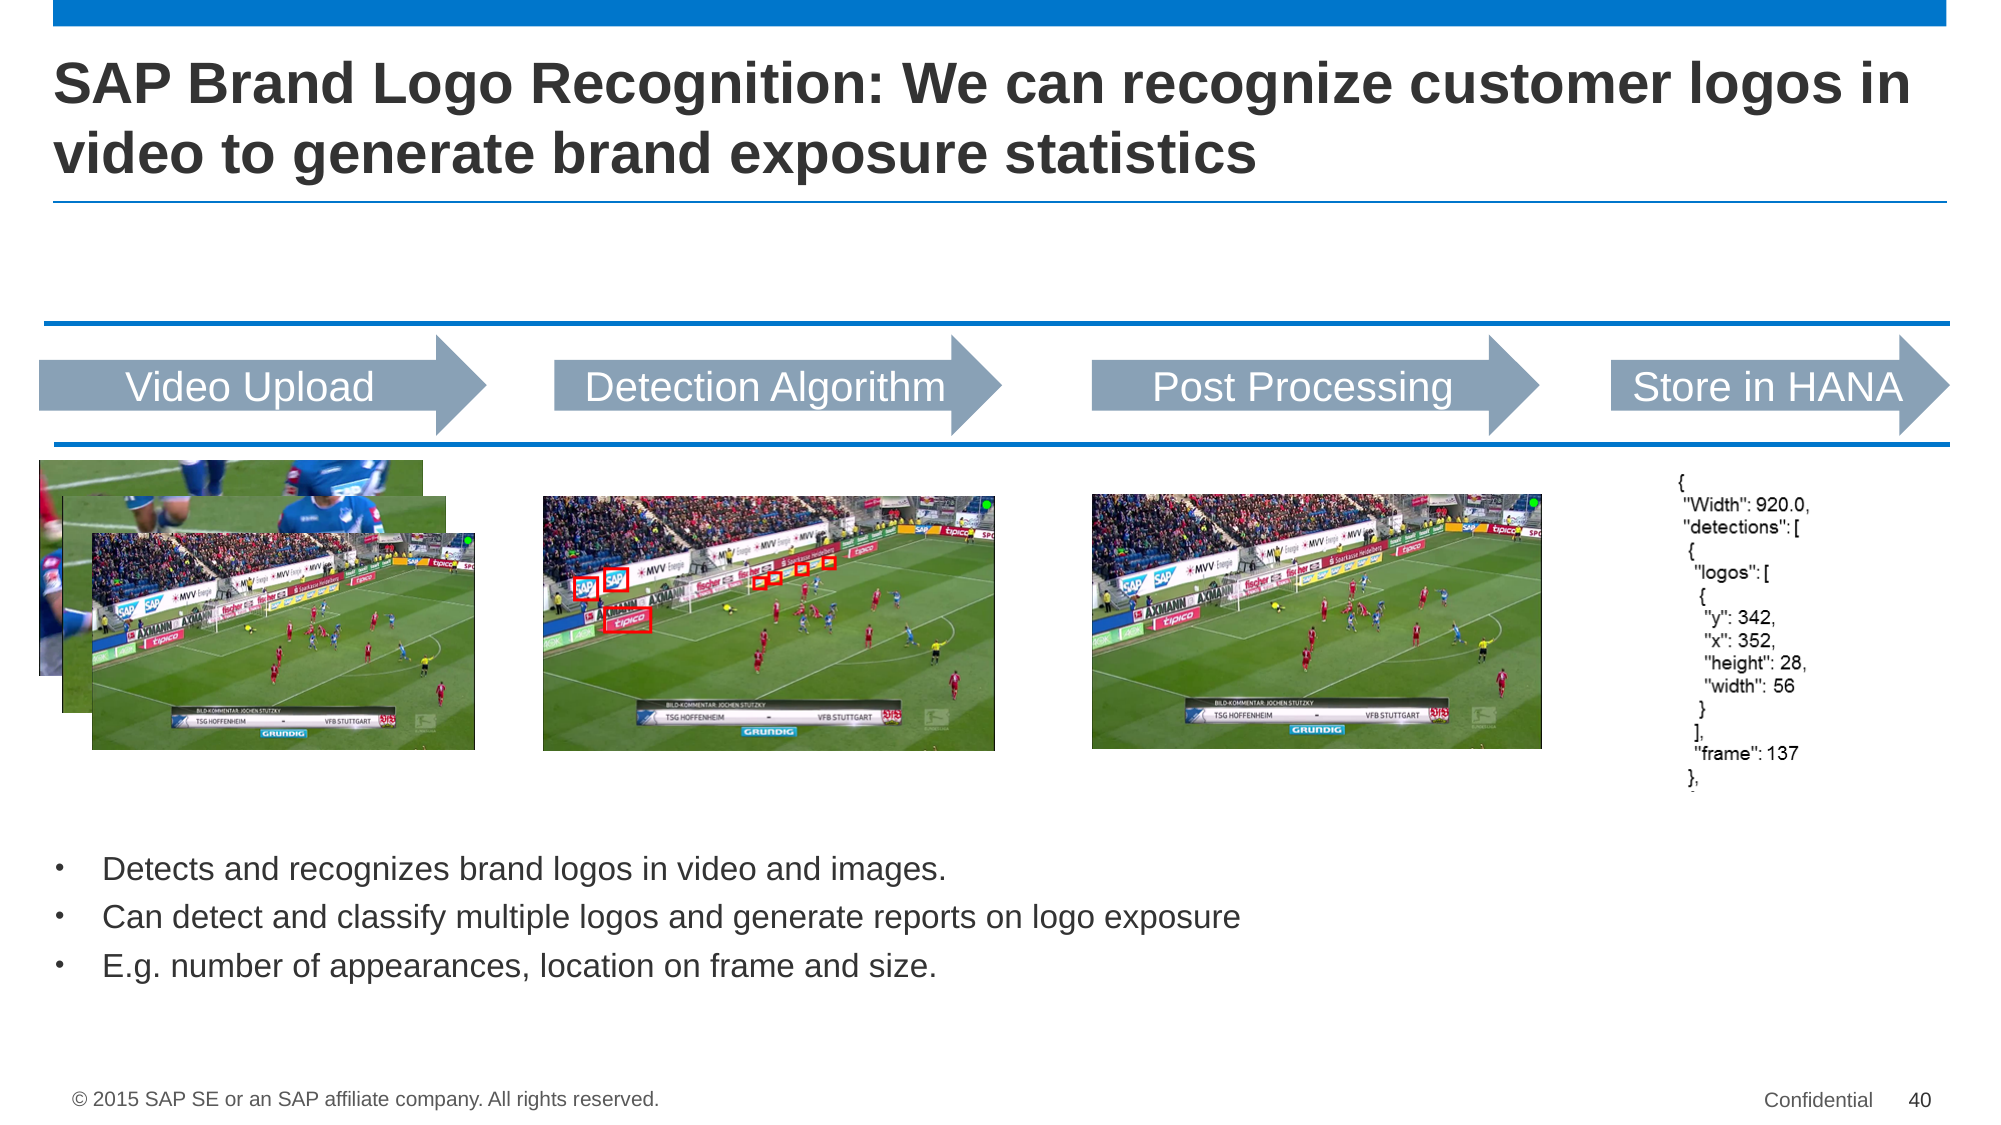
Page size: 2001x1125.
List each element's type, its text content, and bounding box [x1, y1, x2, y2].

picture [38, 459, 476, 750]
picture [1662, 462, 1904, 792]
list Detects and recognizes brand logos in video and images. Can detect and classify multiple logos and generate reports on logo exposure E.g. number of appearances, location on frame and size. [55, 847, 1949, 1125]
picture [542, 496, 995, 751]
text_box Store in HANA [1609, 336, 1952, 438]
text_box Video Upload [37, 336, 488, 438]
picture [1091, 493, 1543, 749]
title SAP Brand Logo Recognition: We can recognize customer logos in video to generate brand exposure statistics [53, 53, 1947, 178]
text_box Post Processing [1090, 336, 1541, 438]
text_box Detection Algorithm [552, 336, 1004, 438]
